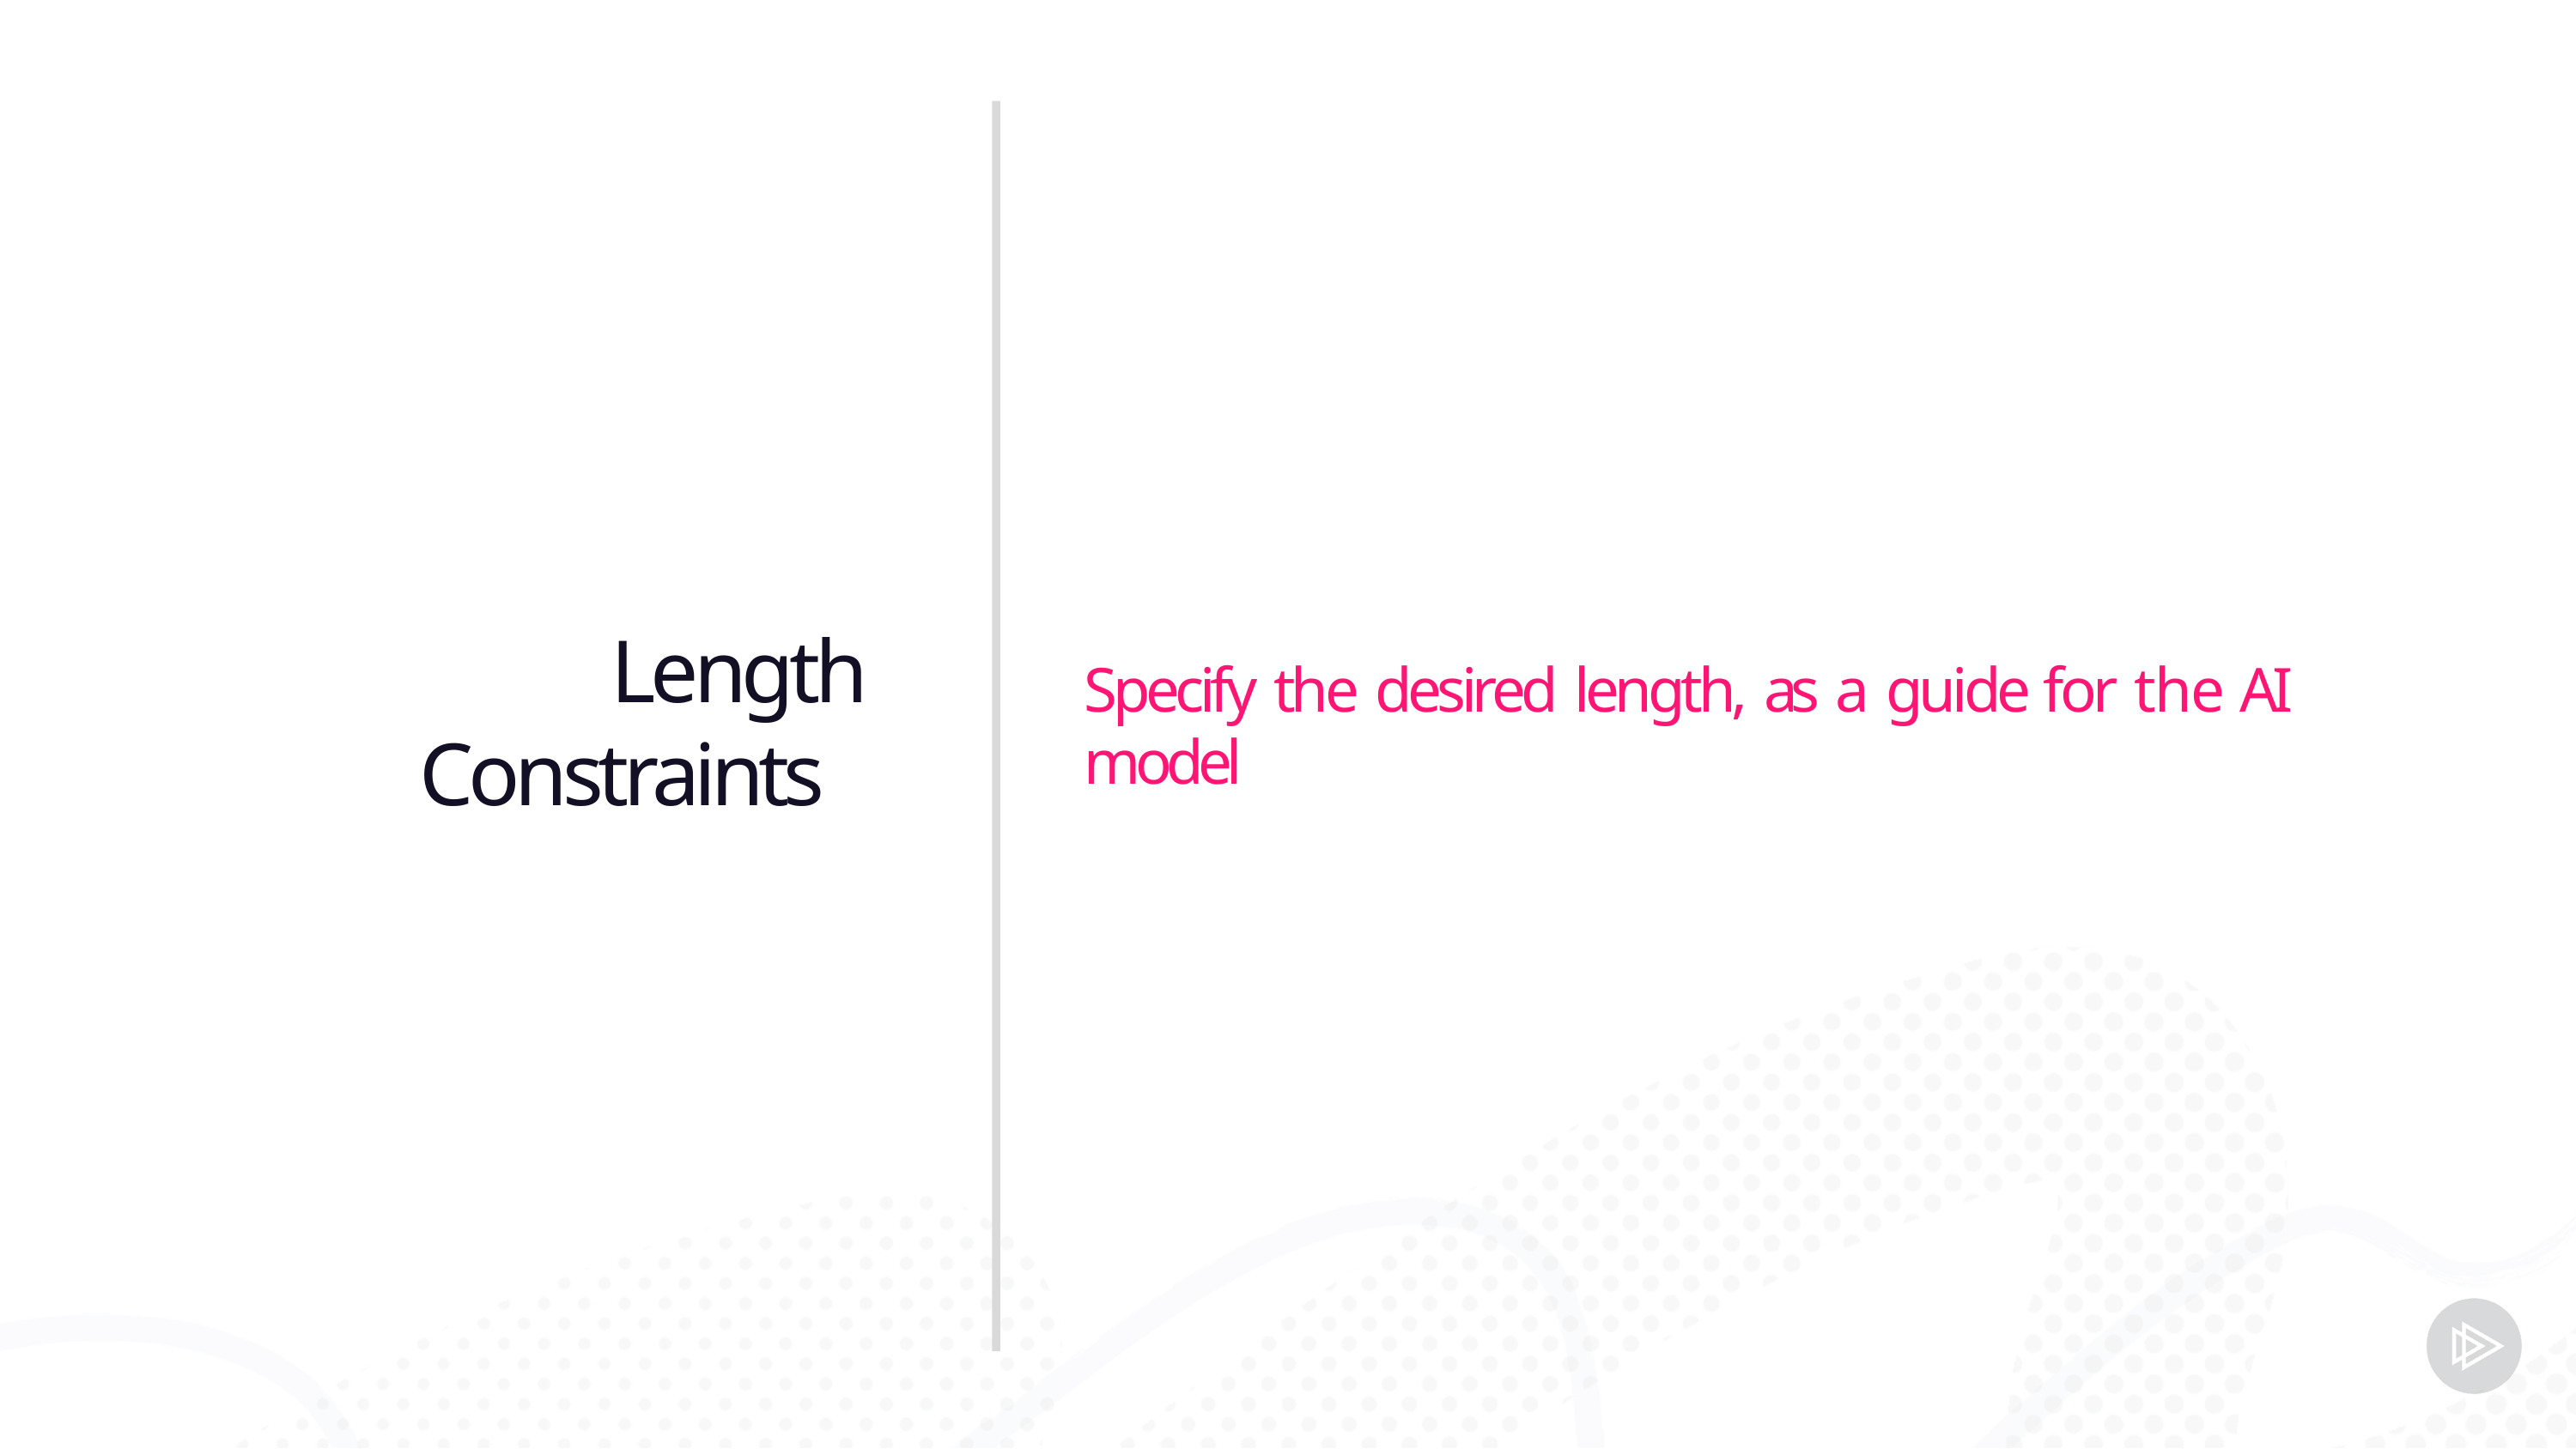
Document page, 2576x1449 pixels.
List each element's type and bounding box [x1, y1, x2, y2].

text_box [0, 0, 2576, 1449]
